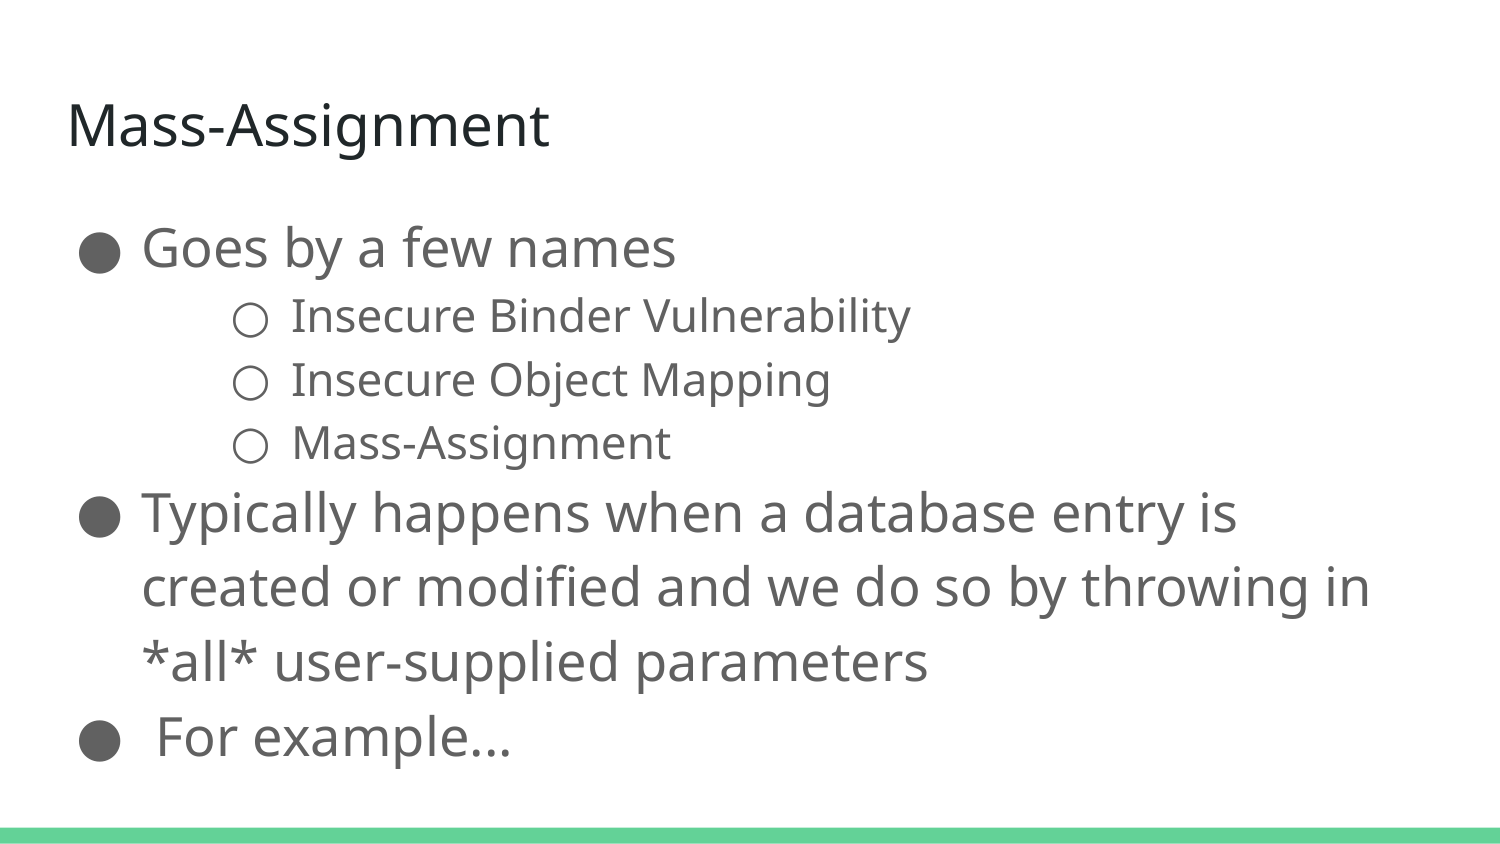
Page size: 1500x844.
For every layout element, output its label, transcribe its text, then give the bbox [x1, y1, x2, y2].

list Goes by a few names Insecure Binder Vulnerability Insecure Object Mapping Mass-Assignment Typically happens when a database entry is created or modified and we do so by throwing in *all* user-supplied parameters For example... [51, 189, 1449, 750]
title Mass-Assignment [51, 72, 1449, 167]
